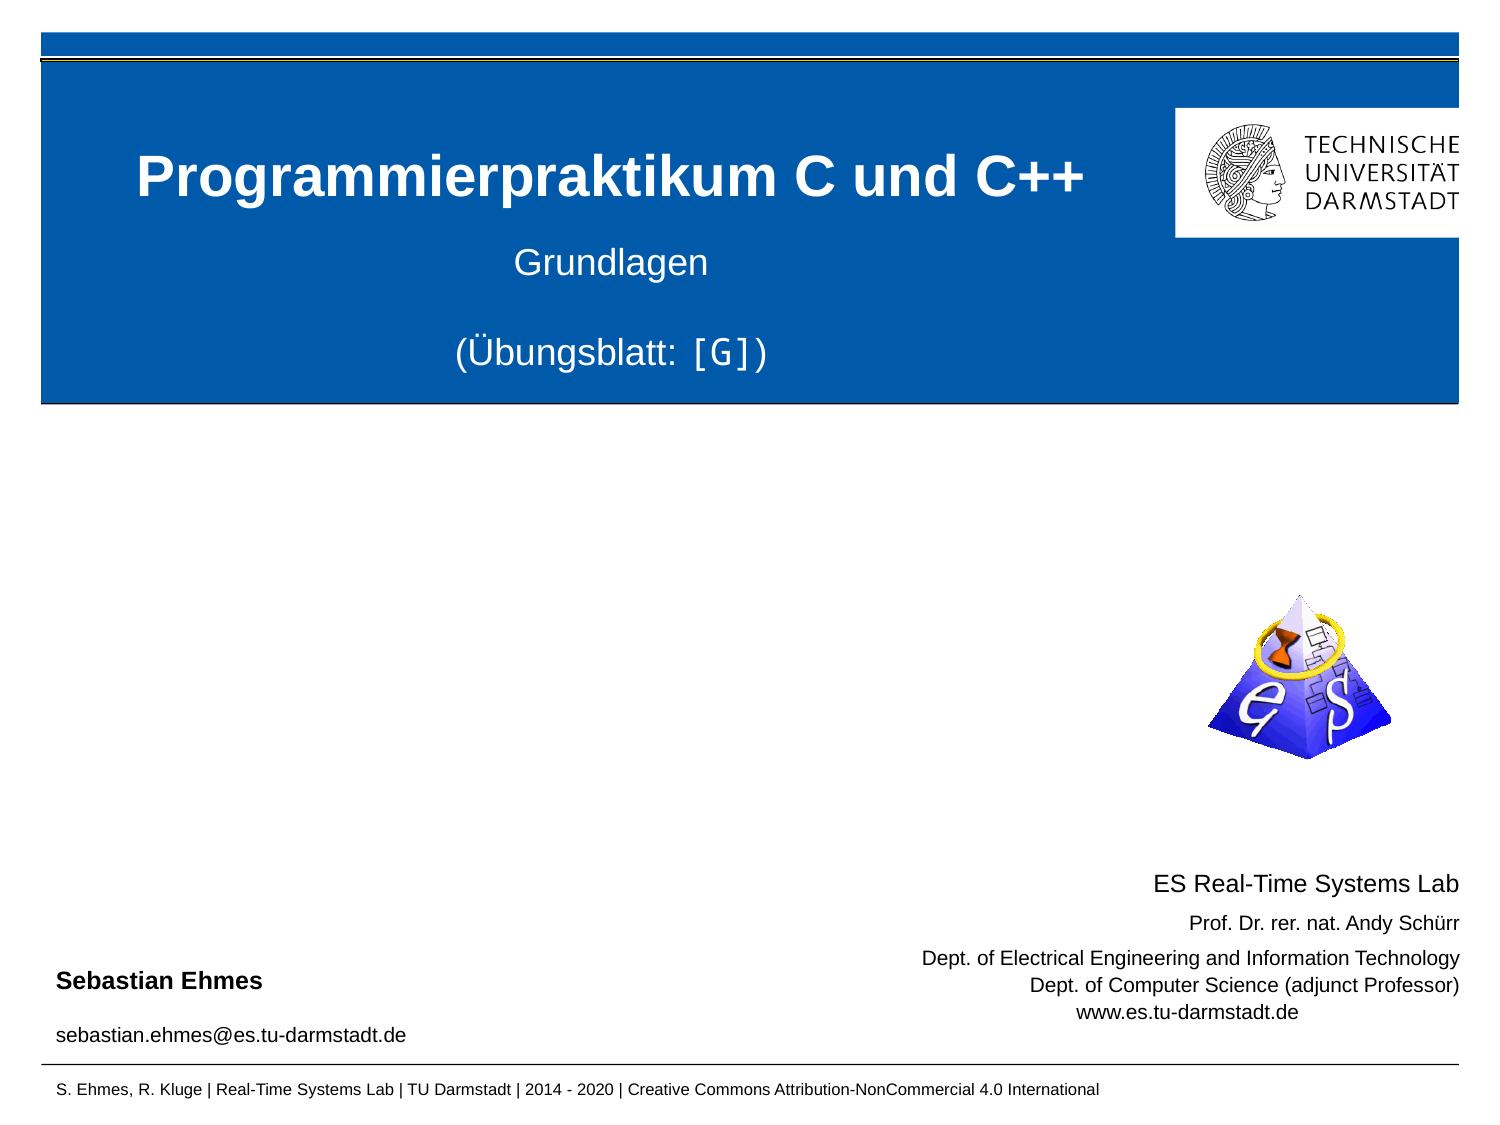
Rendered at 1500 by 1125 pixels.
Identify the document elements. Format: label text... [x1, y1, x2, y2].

picture [1176, 107, 1484, 238]
picture [1208, 591, 1391, 760]
subtitle Grundlagen (Übungsblatt: [G]) [58, 237, 1164, 393]
title Programmierpraktikum C und C++ [58, 61, 1164, 209]
